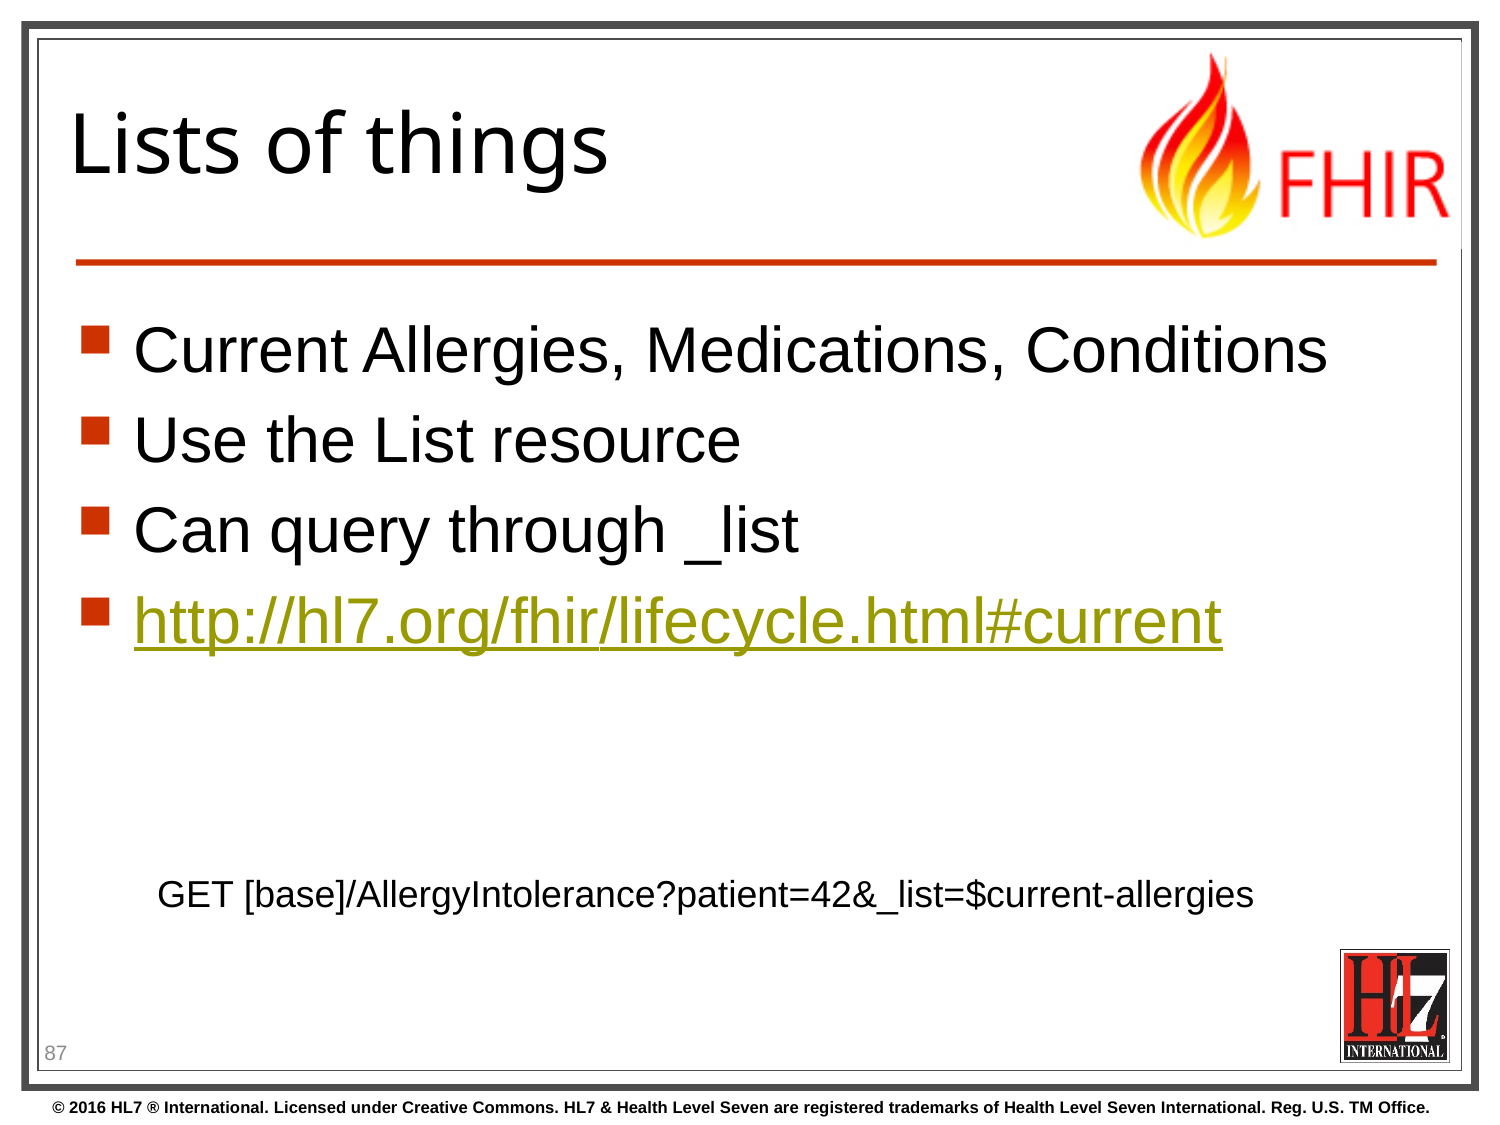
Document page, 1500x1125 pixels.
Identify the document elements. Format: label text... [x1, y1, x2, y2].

slide_number 87 [29, 1034, 148, 1071]
picture [1340, 949, 1450, 1063]
list Current Allergies, Medications, Conditions Use the List resource Can query through _list http://hl7.org/fhir/lifecycle.html#current [62, 299, 1438, 738]
picture [1128, 42, 1462, 249]
text_box GET [base]/AllergyIntolerance?patient=42&_list=$current-allergies [131, 862, 1270, 923]
title Lists of things [53, 54, 1128, 244]
